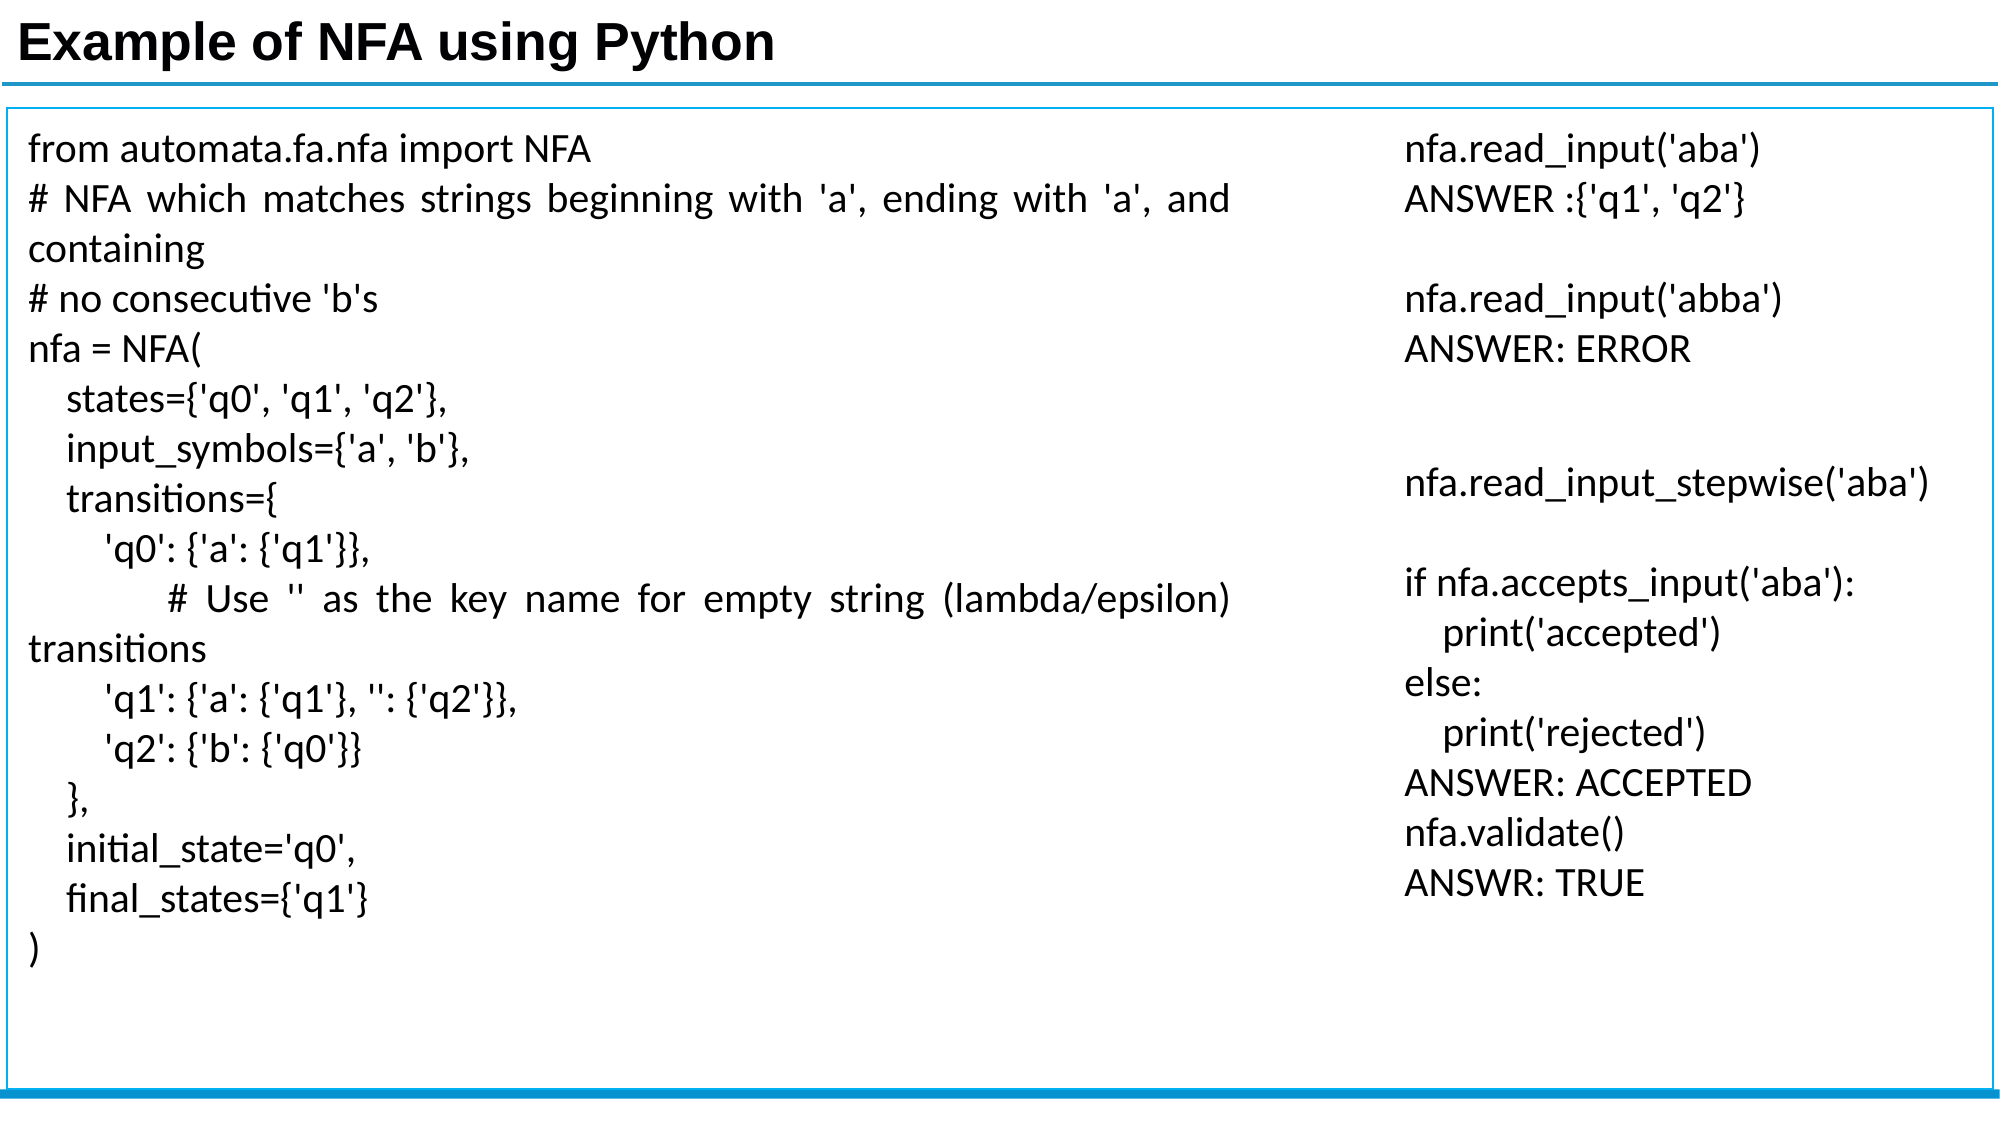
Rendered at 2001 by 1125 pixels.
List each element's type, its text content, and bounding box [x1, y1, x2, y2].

text_box [0, 1091, 5, 1099]
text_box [6, 108, 1994, 1090]
text_box Example of NFA using Python [14, 7, 1198, 72]
